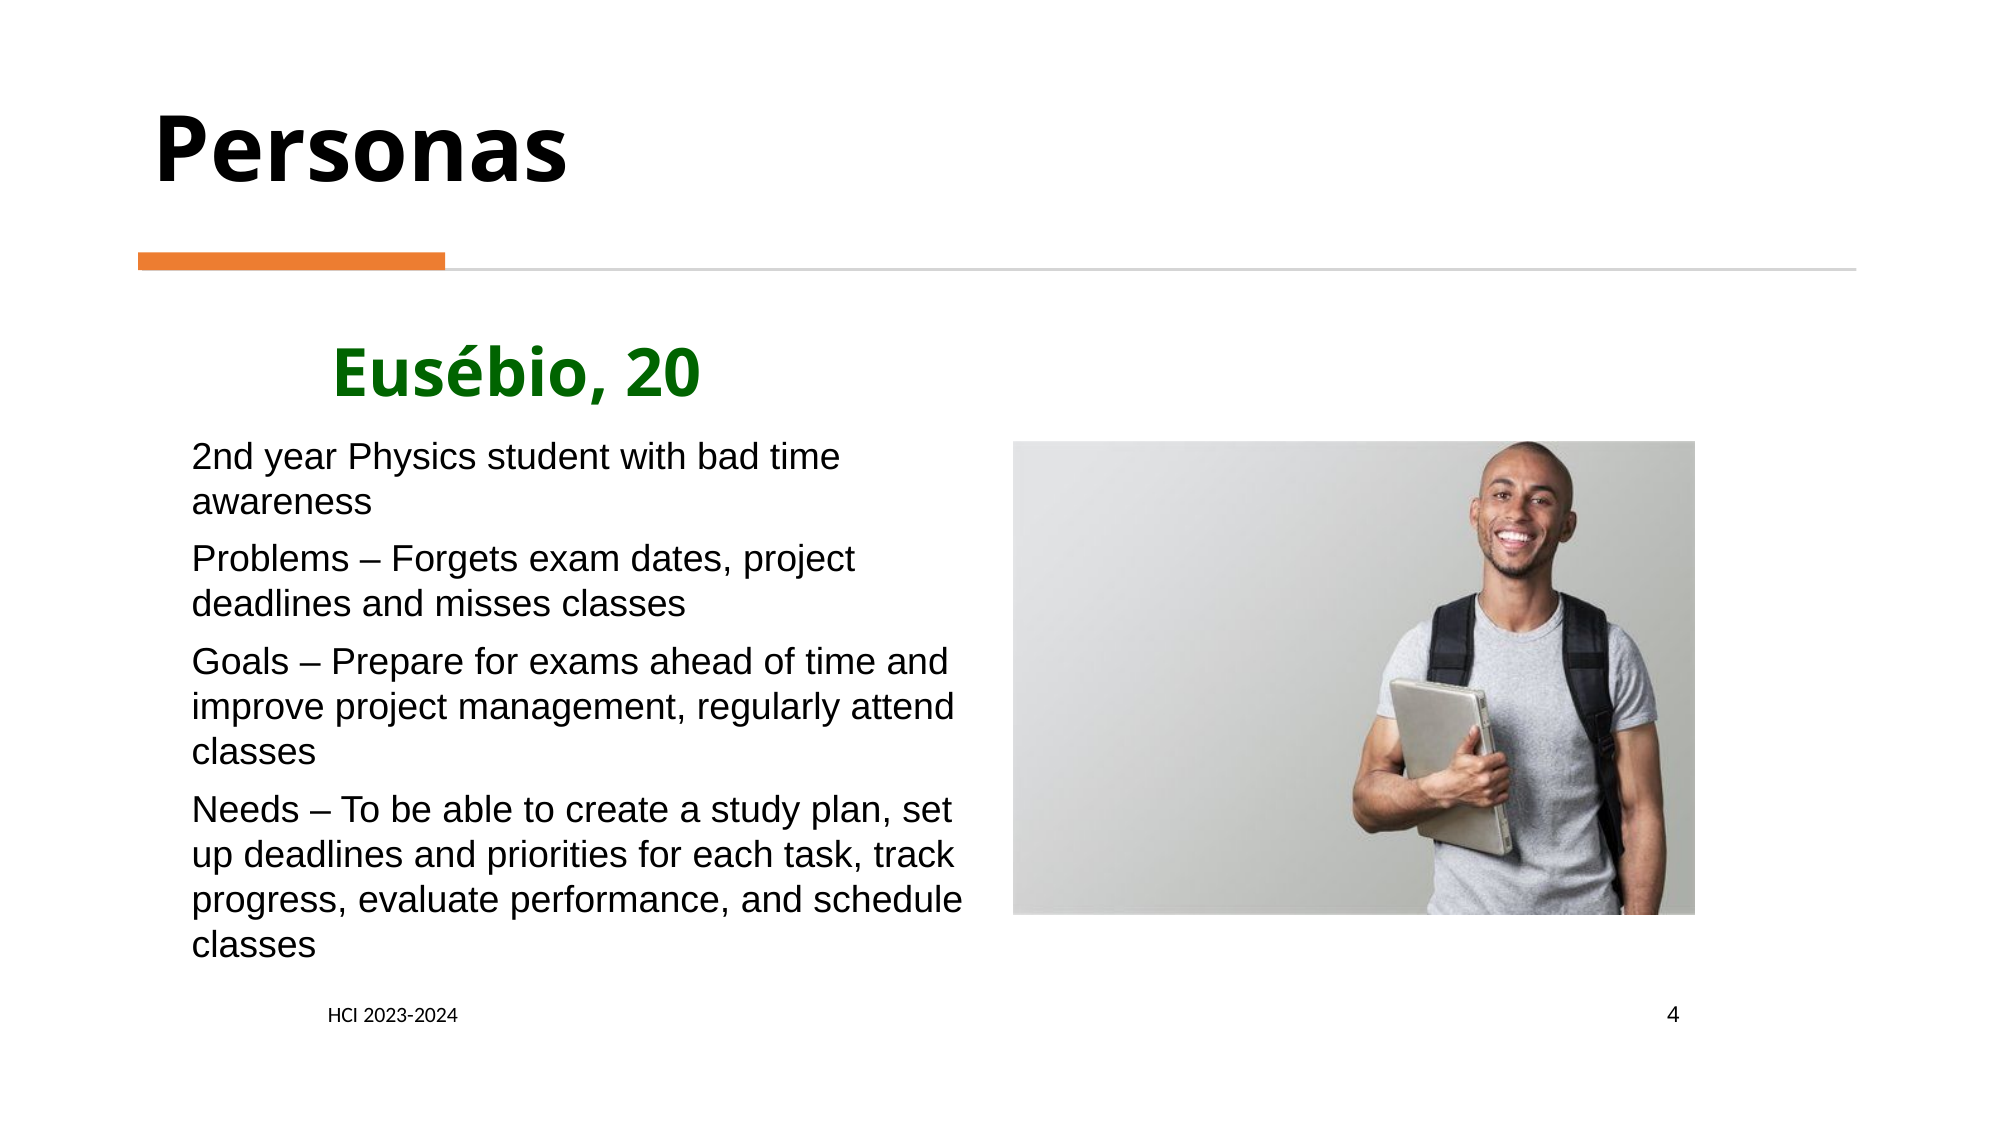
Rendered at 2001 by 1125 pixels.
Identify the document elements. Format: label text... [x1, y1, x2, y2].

text_box HCI 2023-2024 [313, 992, 721, 1031]
text_box [136, 250, 447, 272]
text_box [140, 266, 1858, 273]
text_box 2nd year Physics student with bad time awareness Problems – Forgets exam dates, project deadlines and misses classes Goals – Prepare for exams ahead of time and improve project management, regularly attend classes Needs – To be able to create a study plan, set up deadlines and priorities for each task, track progress, evaluate performance, and schedule classes [176, 424, 1014, 972]
text_box Personas [137, 41, 1862, 209]
text_box 4 [1604, 992, 1695, 1031]
picture [1013, 441, 1695, 915]
text_box Eusébio, 20 [176, 329, 857, 410]
